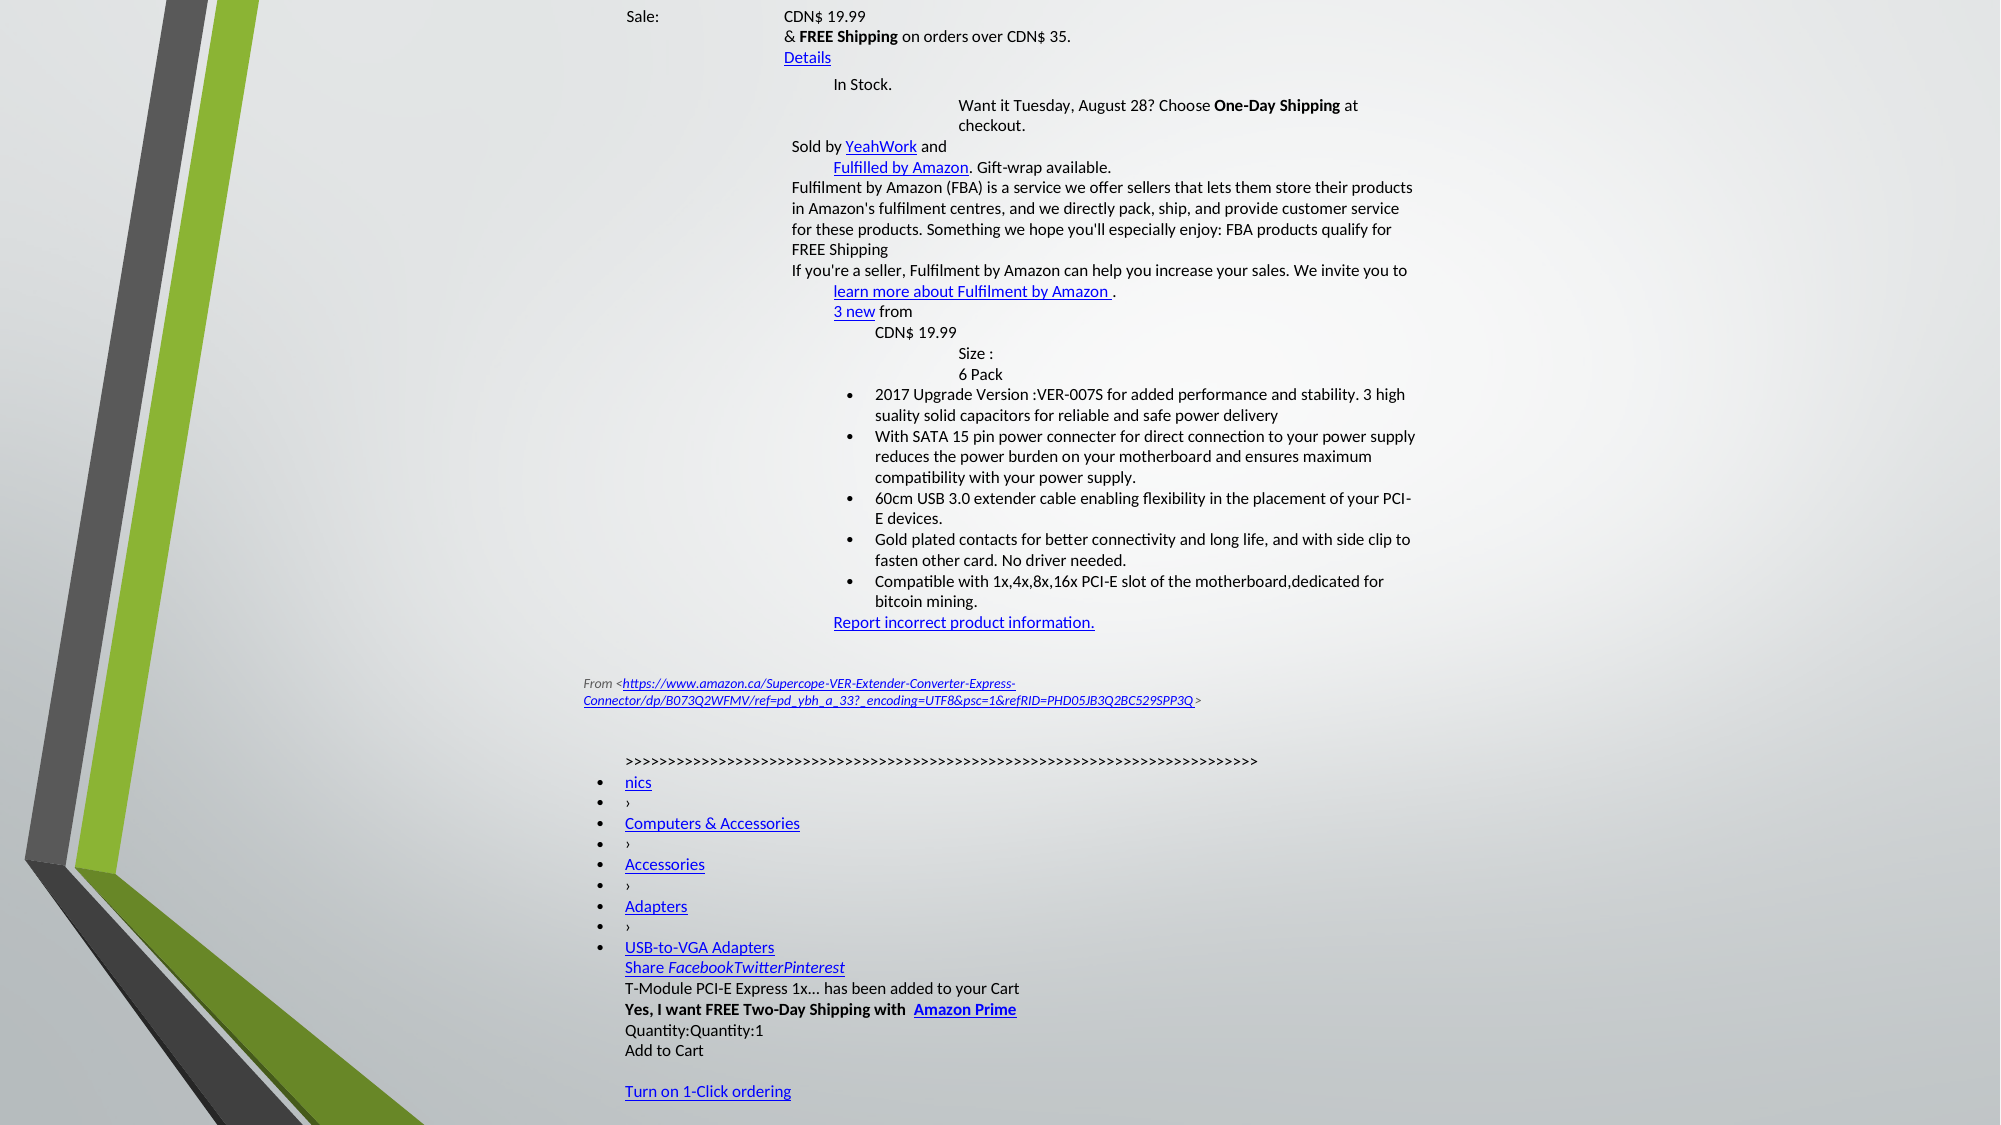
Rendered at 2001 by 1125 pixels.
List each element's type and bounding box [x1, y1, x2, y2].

picture [583, 0, 1417, 1125]
